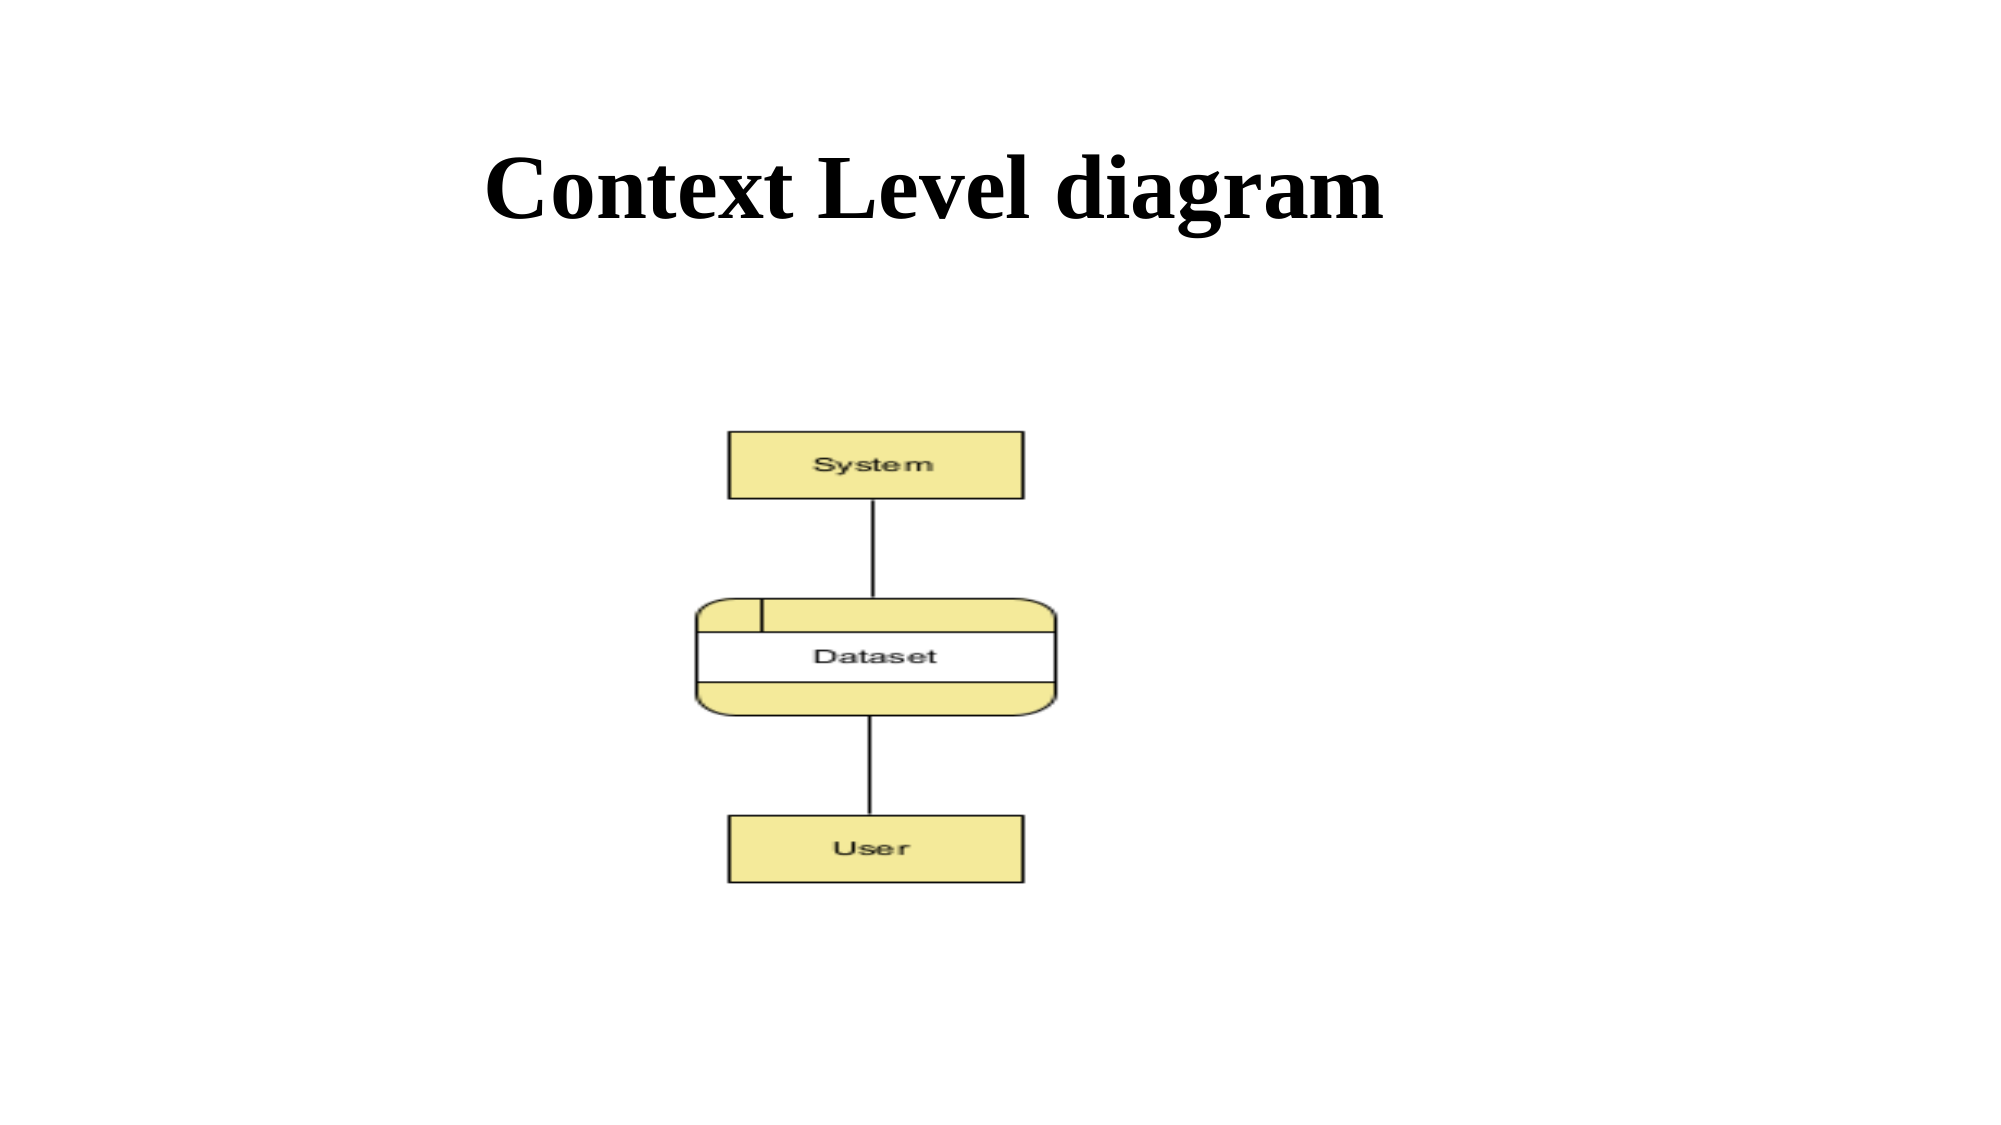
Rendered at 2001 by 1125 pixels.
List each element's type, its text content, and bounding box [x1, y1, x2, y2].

title Context Level diagram [235, 65, 1636, 313]
picture [595, 398, 1215, 937]
